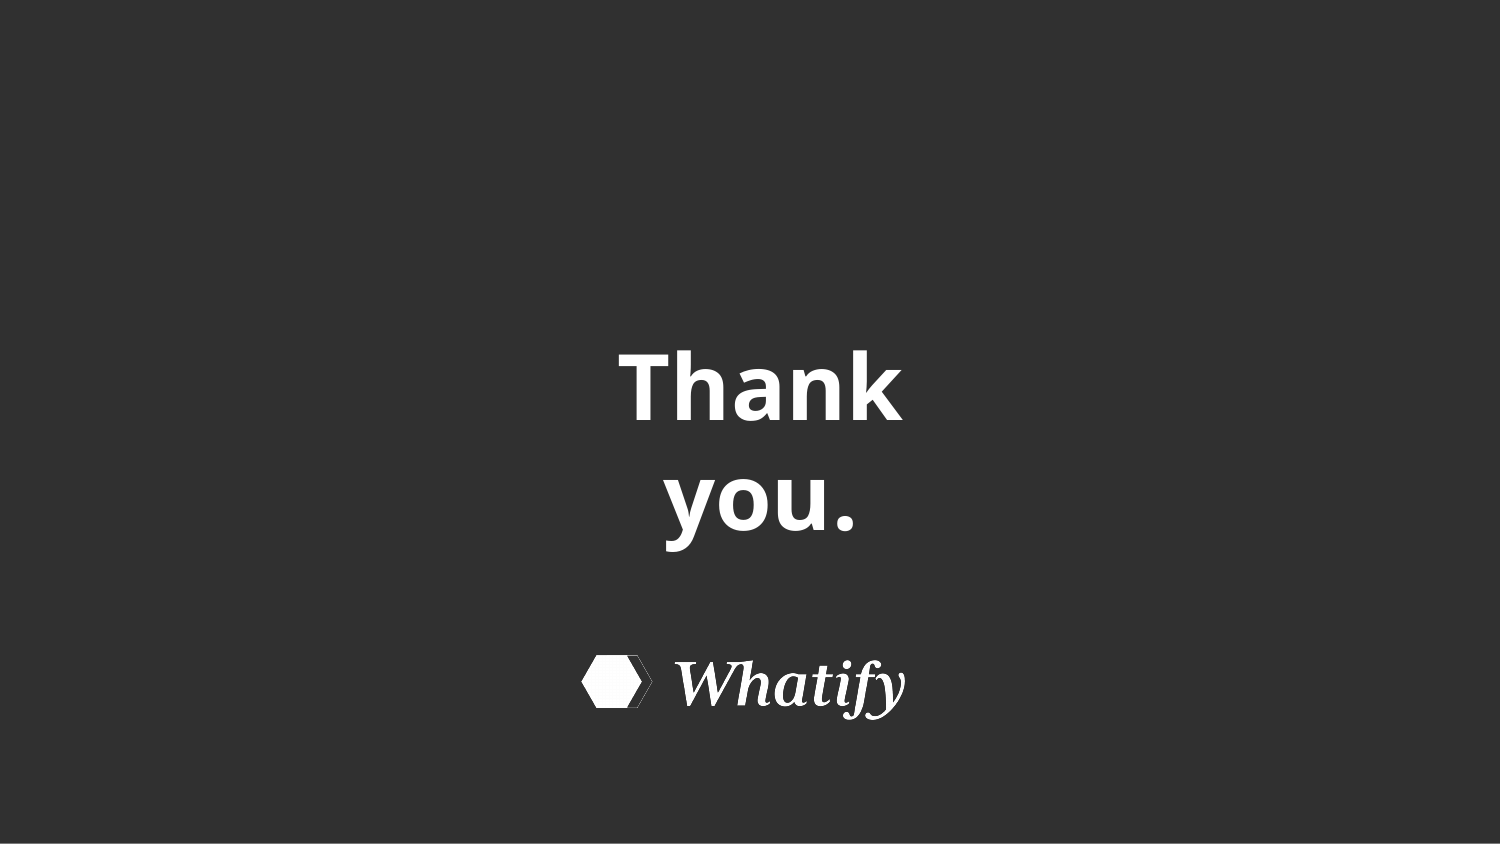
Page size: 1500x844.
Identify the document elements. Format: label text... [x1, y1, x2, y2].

title Thank you. [497, 313, 1024, 514]
picture [580, 654, 906, 720]
